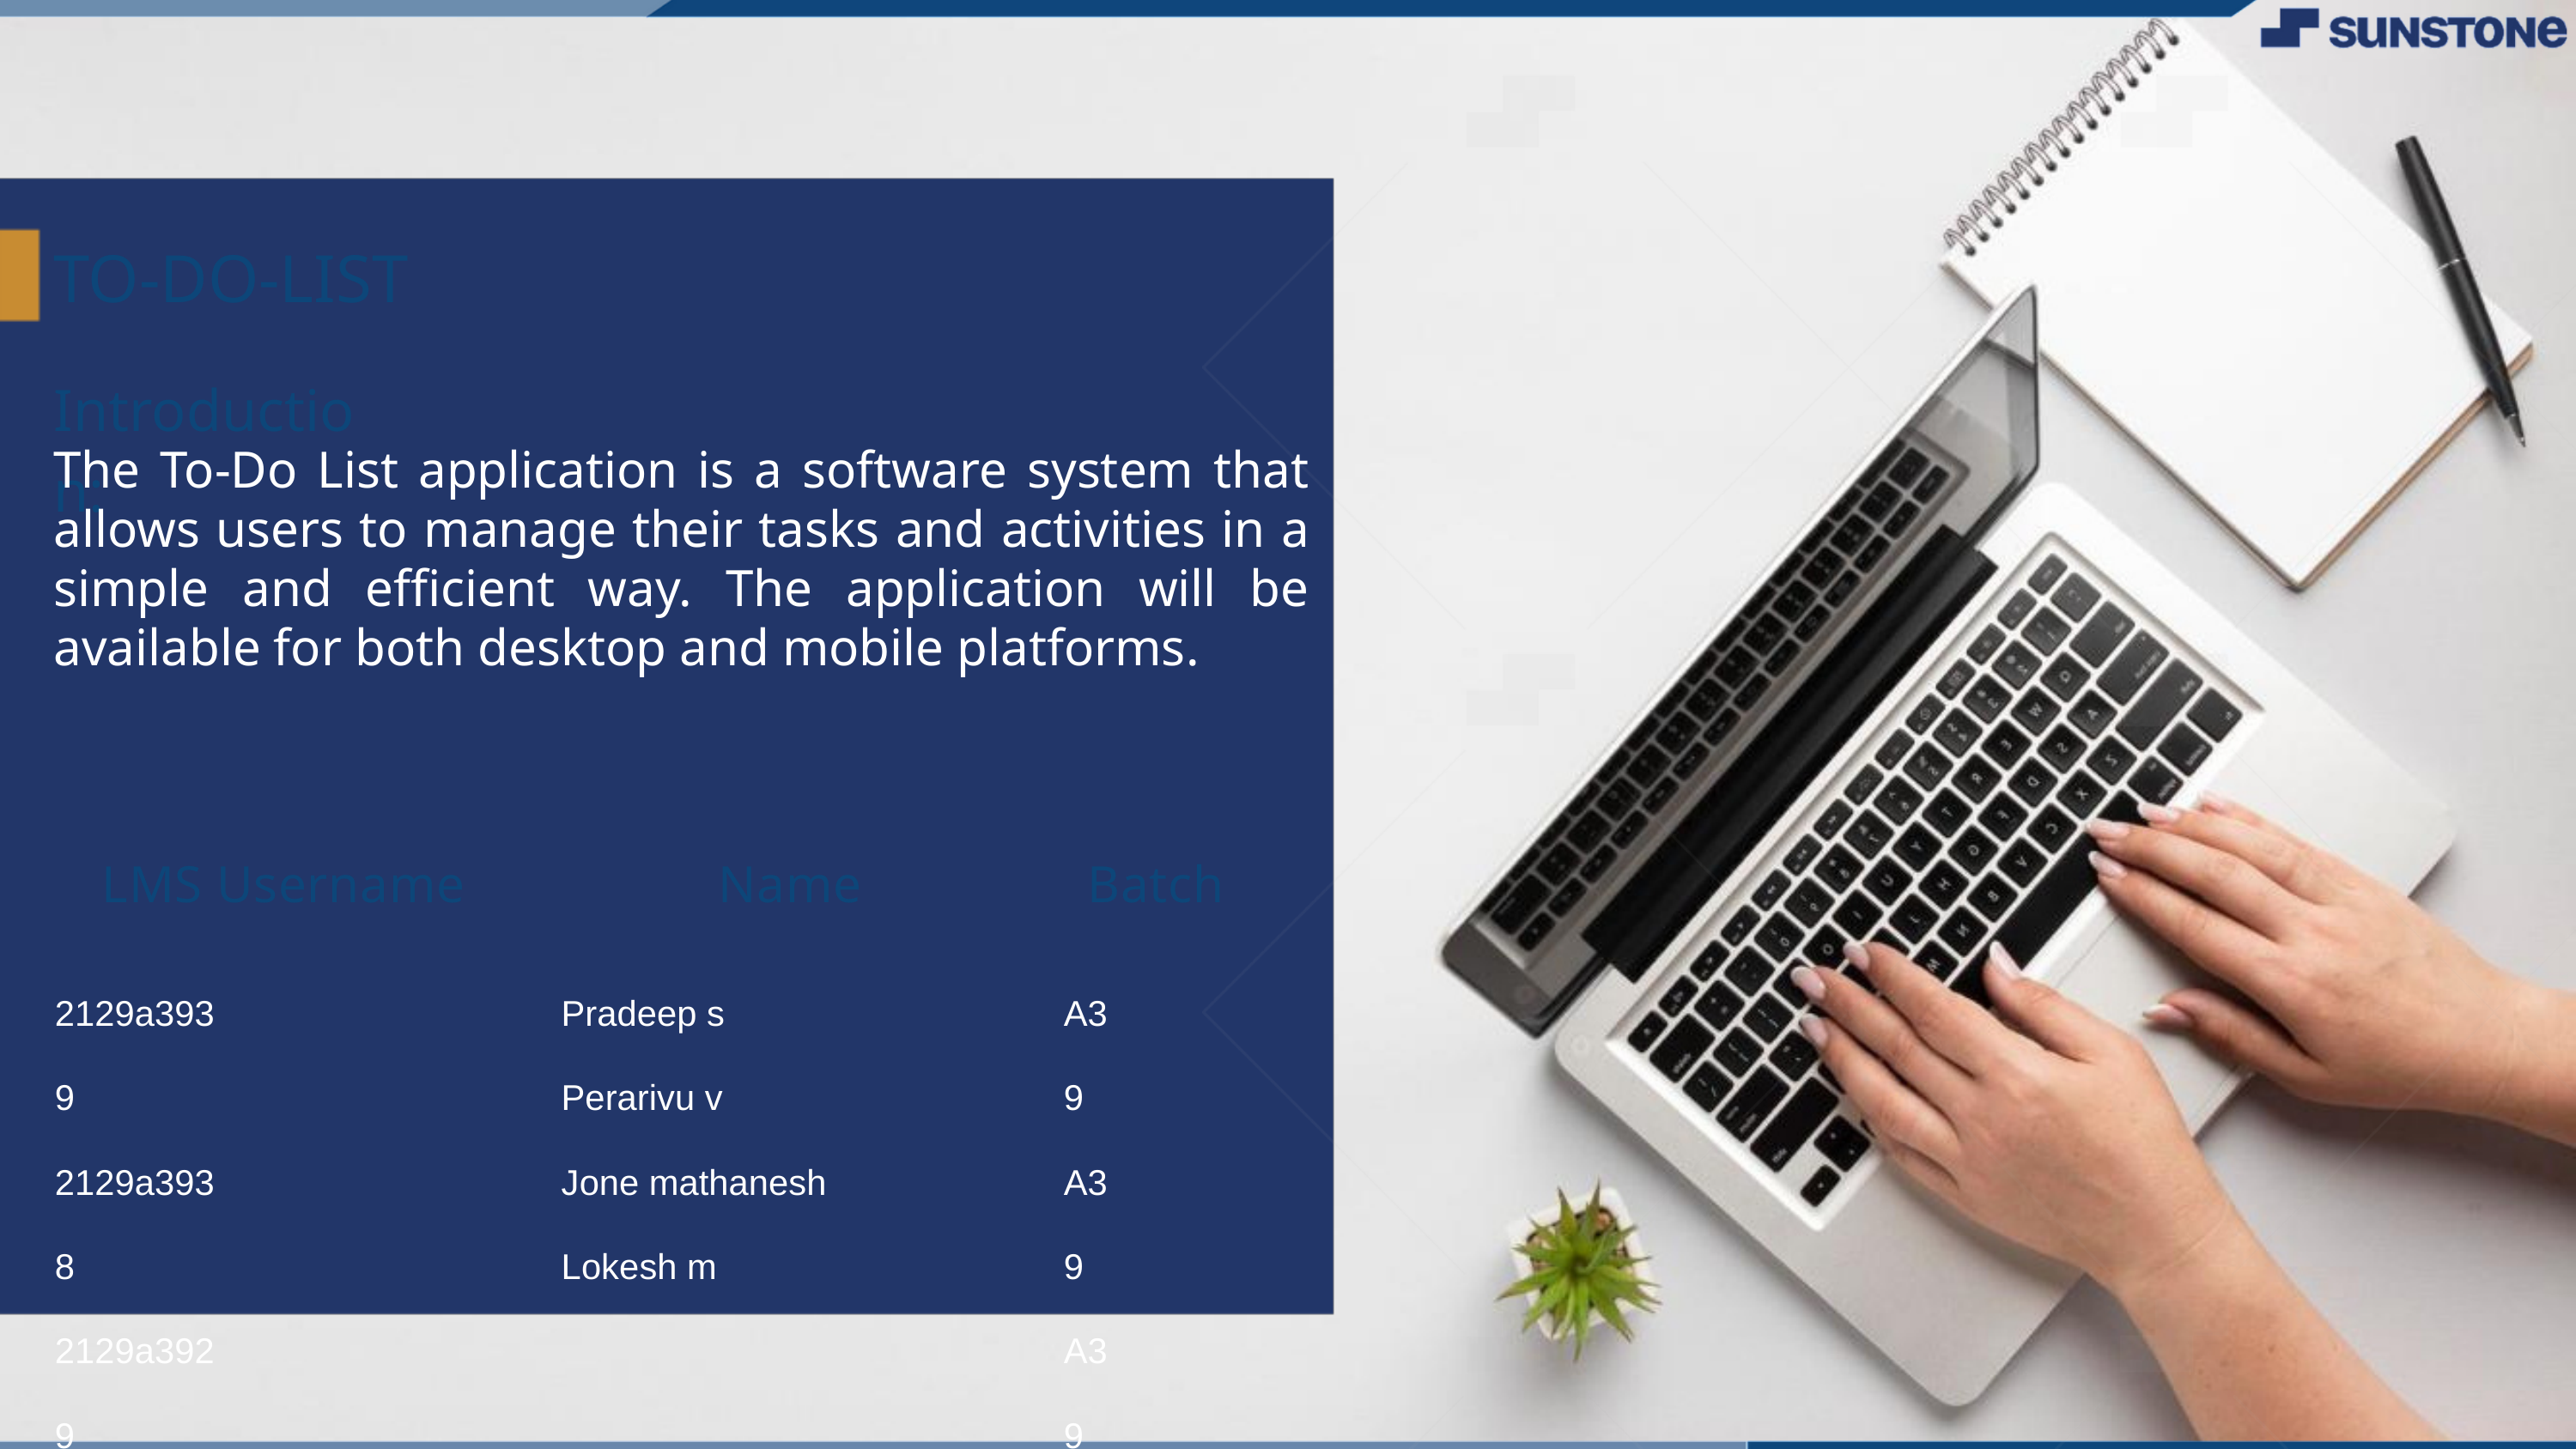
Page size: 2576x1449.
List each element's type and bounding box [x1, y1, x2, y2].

picture [0, 170, 1201, 1324]
text_box [1201, 68, 2576, 1449]
text_box [0, 1331, 1197, 1449]
text_box [0, 0, 2576, 168]
